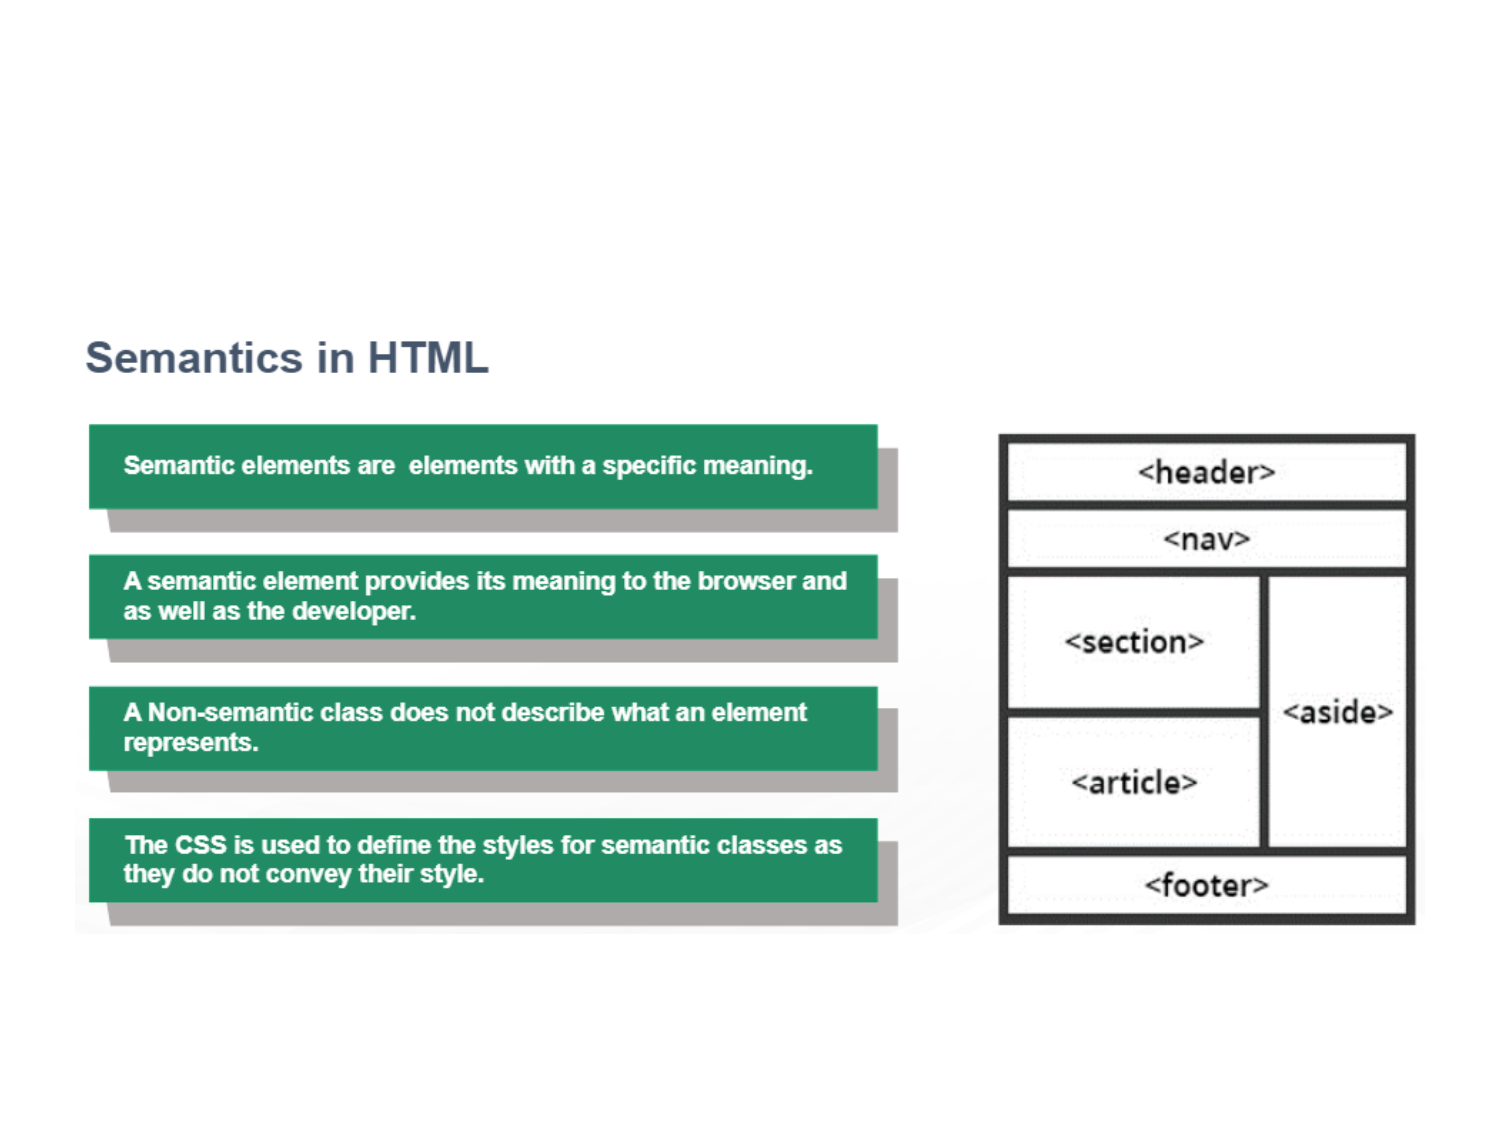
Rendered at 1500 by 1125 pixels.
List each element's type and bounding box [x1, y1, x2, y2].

list [74, 333, 1426, 935]
